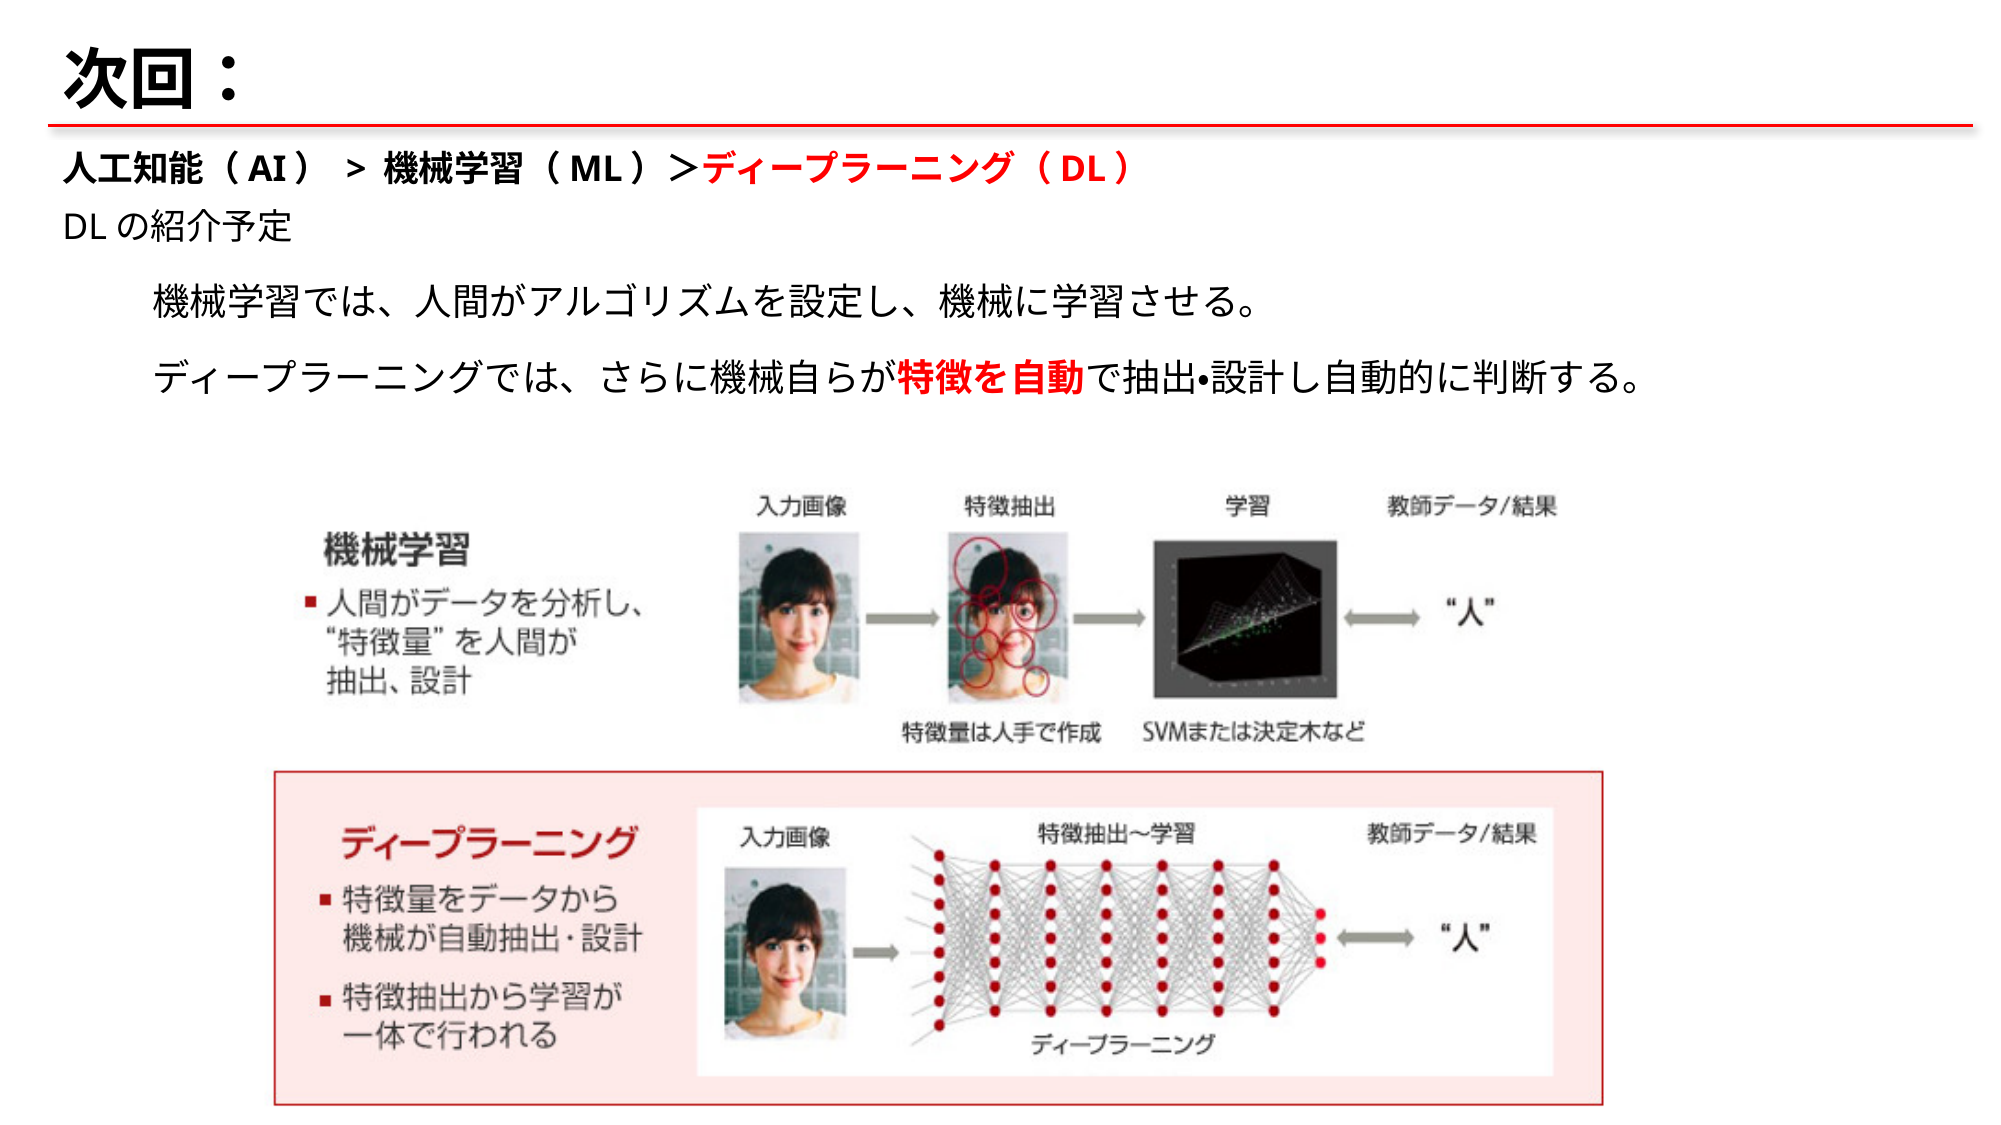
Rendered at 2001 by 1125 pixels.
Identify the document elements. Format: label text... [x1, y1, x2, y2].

title 次回： [47, 37, 1974, 126]
list 人工知能（AI） > 機械学習（ML）＞ディープラーニング（DL） DLの紹介予定 [47, 142, 1974, 255]
text_box 機械学習では、人間がアルゴリズムを設定し、機械に学習させる。 [137, 270, 1410, 331]
picture [256, 470, 1626, 1125]
text_box ディープラーニングでは、さらに機械自らが特徴を自動で抽出・設計し自動的に判断する。 [137, 346, 1857, 407]
